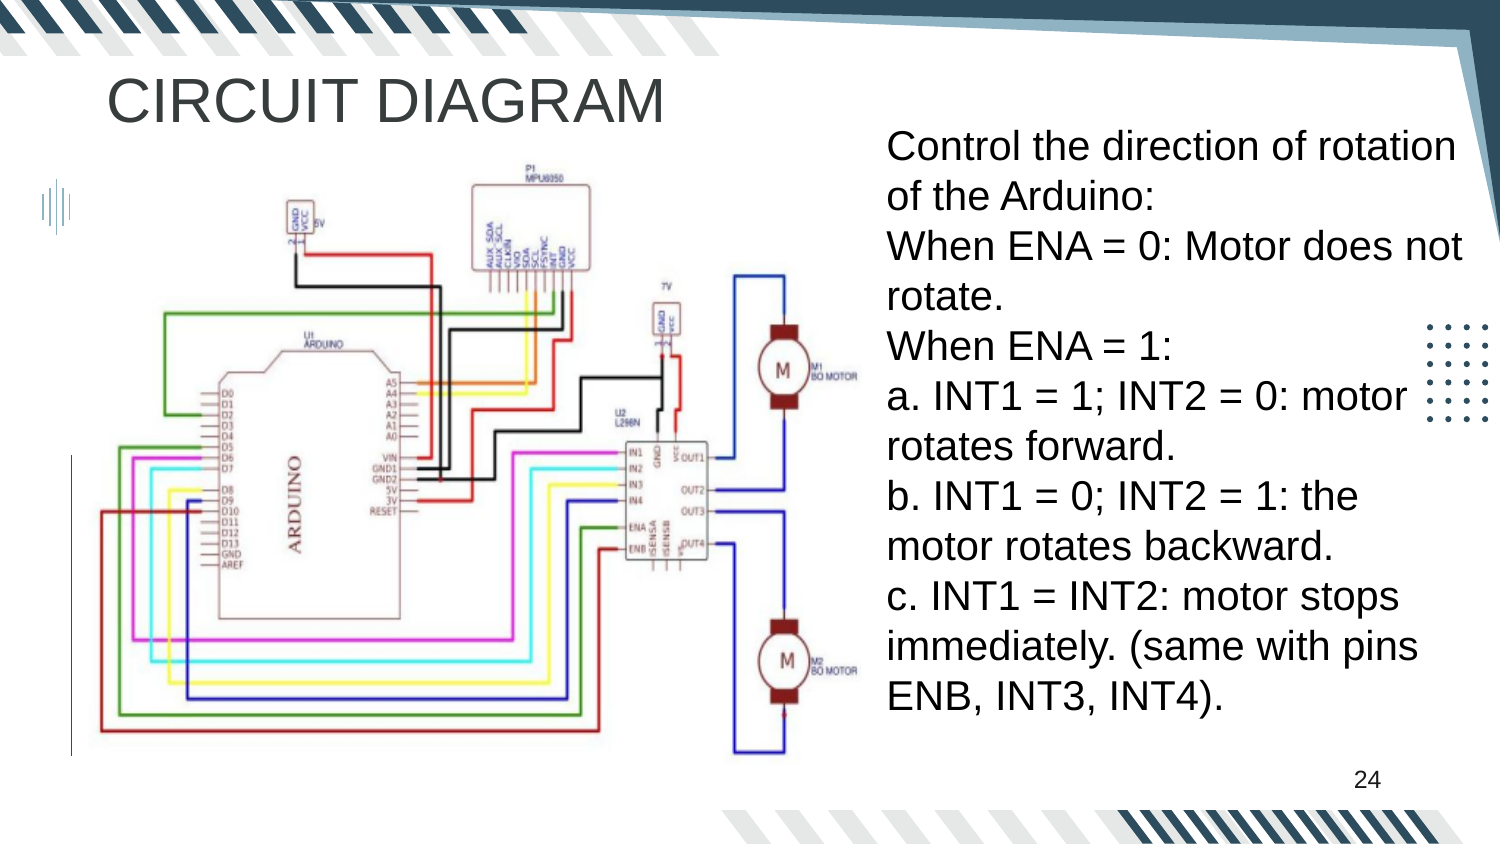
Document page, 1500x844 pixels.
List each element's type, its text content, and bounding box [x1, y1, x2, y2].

picture [87, 143, 872, 767]
text_box Control the direction of rotation of the Arduino: When ENA = 0: Motor does not rotate. When ENA = 1: a. INT1 = 1; INT2 = 0: motor rotates forward. b. INT1 = 0; INT2 = 1: the motor rotates backward. c. INT1 = INT2: motor stops immediately. (same with pins ENB, INT3, INT4). [871, 111, 1483, 727]
text_box CIRCUIT DIAGRAM [91, 53, 717, 142]
slide_number 24 [1059, 755, 1397, 801]
